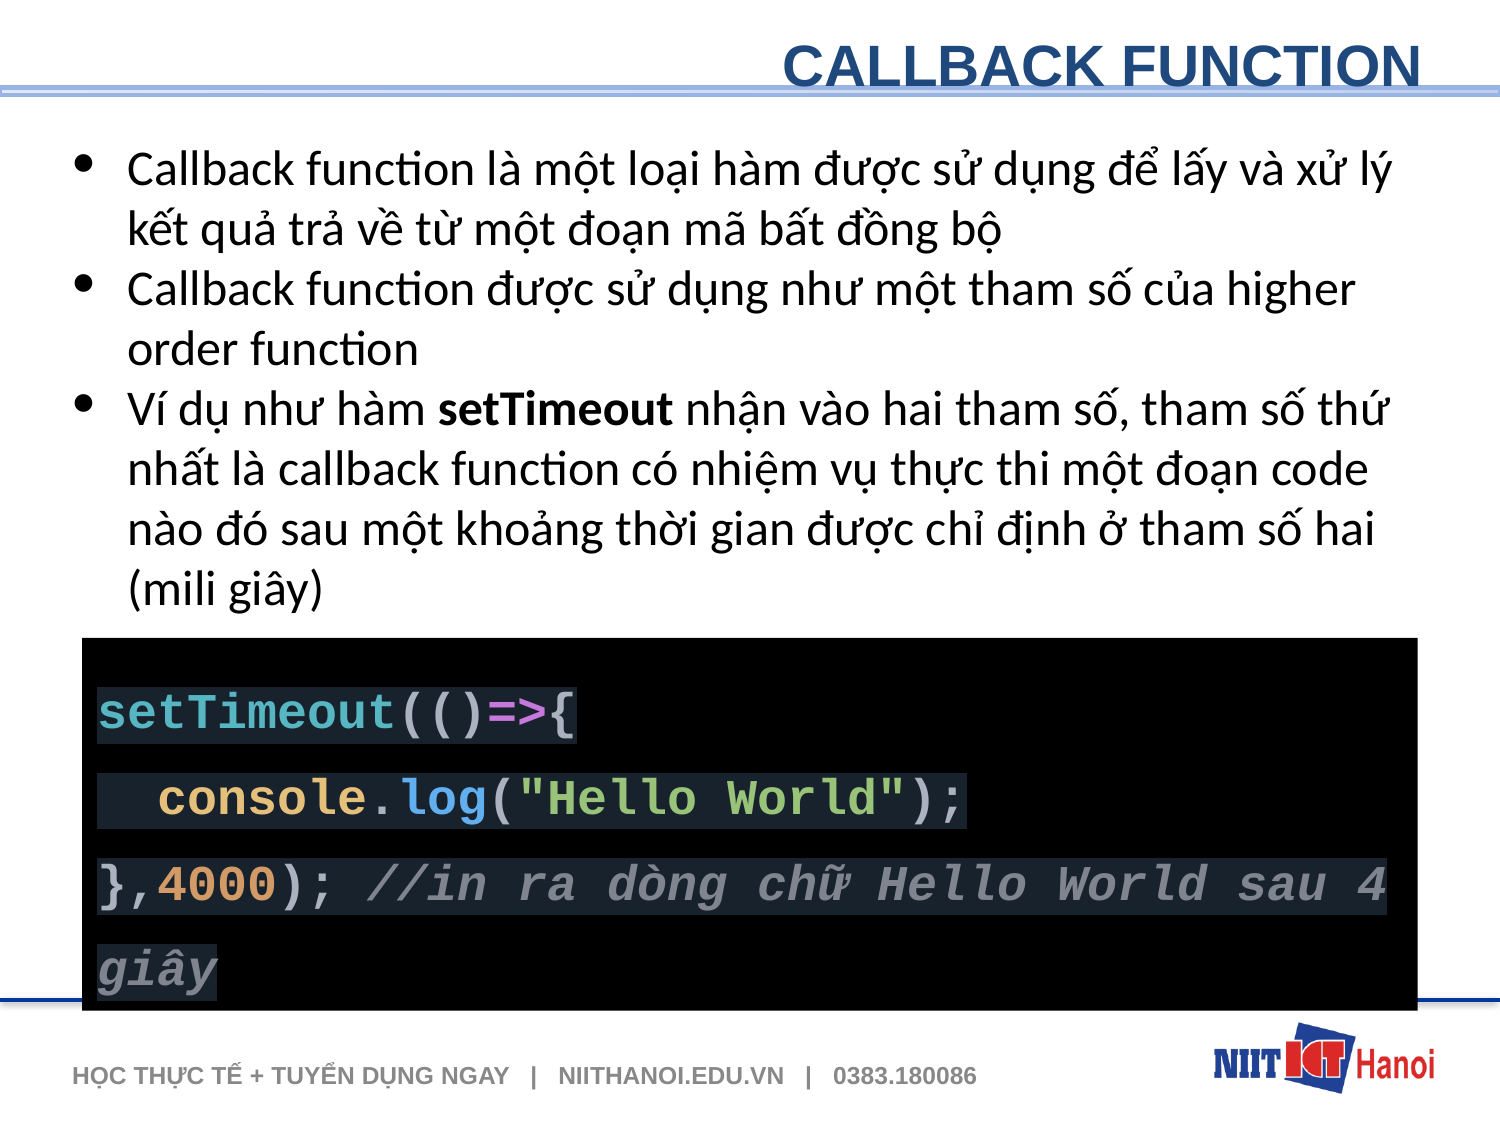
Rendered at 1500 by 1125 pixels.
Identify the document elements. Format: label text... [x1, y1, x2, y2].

text_box [0, 87, 506, 95]
text_box [1438, 87, 1500, 95]
text_box CALLBACK FUNCTION [506, 20, 1438, 106]
text_box Callback function là một loại hàm được sử dụng để lấy và xử lý kết quả trả về từ một đoạn mã bất đồng bộ Callback function được sử dụng như một tham số của higher order function Ví dụ như hàm setTimeout nhận vào hai tham số, tham số thứ nhất là callback function có nhiệm vụ thực thi một đoạn code nào đó sau một khoảng thời gian được chỉ định ở tham số hai (mili giây) [56, 127, 1444, 623]
subtitle HỌC THỰC TẾ + TUYỂN DỤNG NGAY | NIITHANOI.EDU.VN | 0383.180086 [50, 1025, 1013, 1105]
text_box setTimeout(()=>{ console.log("Hello World"); },4000); //in ra dòng chữ Hello World sau 4 giây [82, 637, 1418, 999]
picture [1209, 1017, 1438, 1099]
